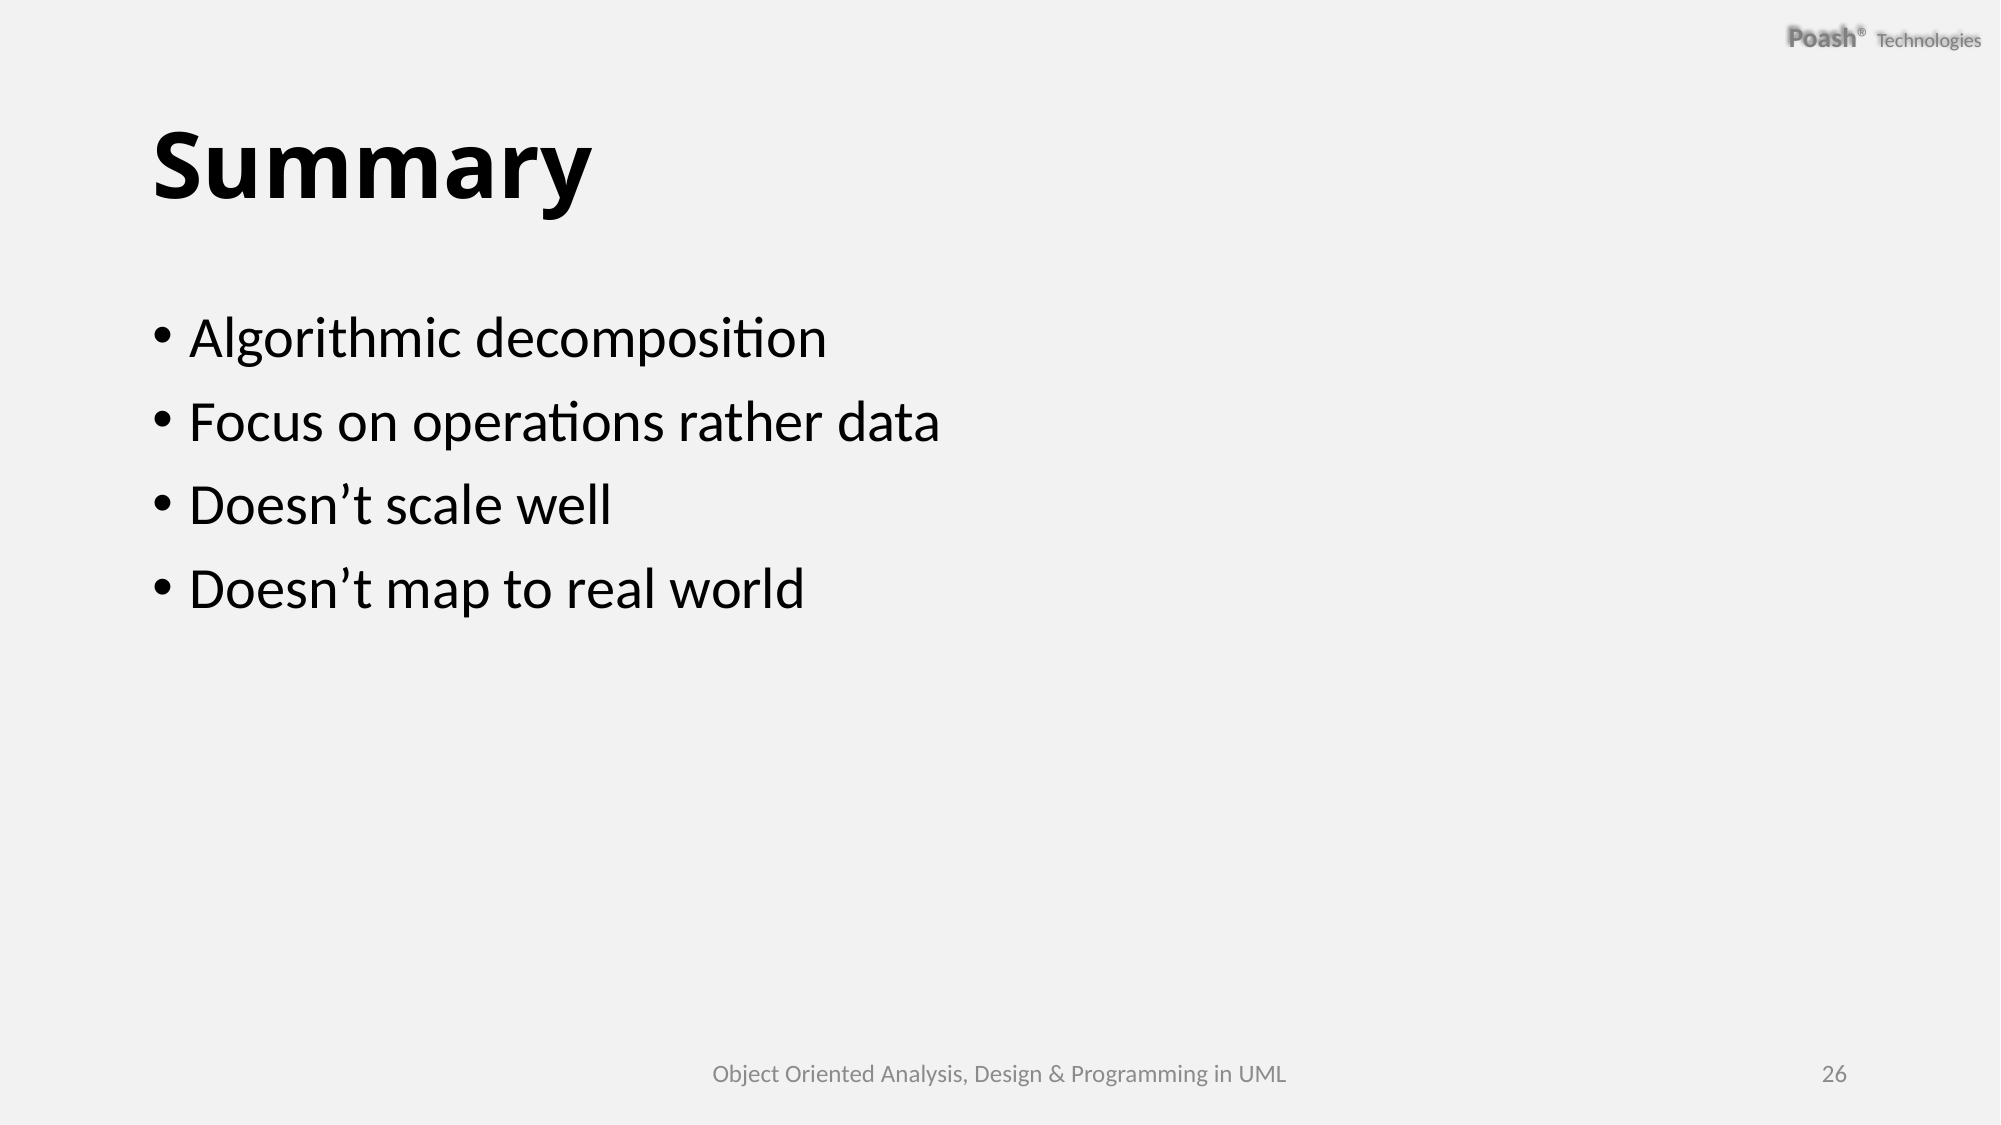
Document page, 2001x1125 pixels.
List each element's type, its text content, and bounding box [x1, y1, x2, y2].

footer Object Oriented Analysis, Design & Programming in UML [662, 1042, 1338, 1103]
slide_number 26 [1412, 1042, 1863, 1103]
title Summary [137, 59, 1863, 278]
list Algorithmic decomposition Focus on operations rather data Doesn’t scale well Doesn’t map to real world [137, 299, 1863, 1014]
